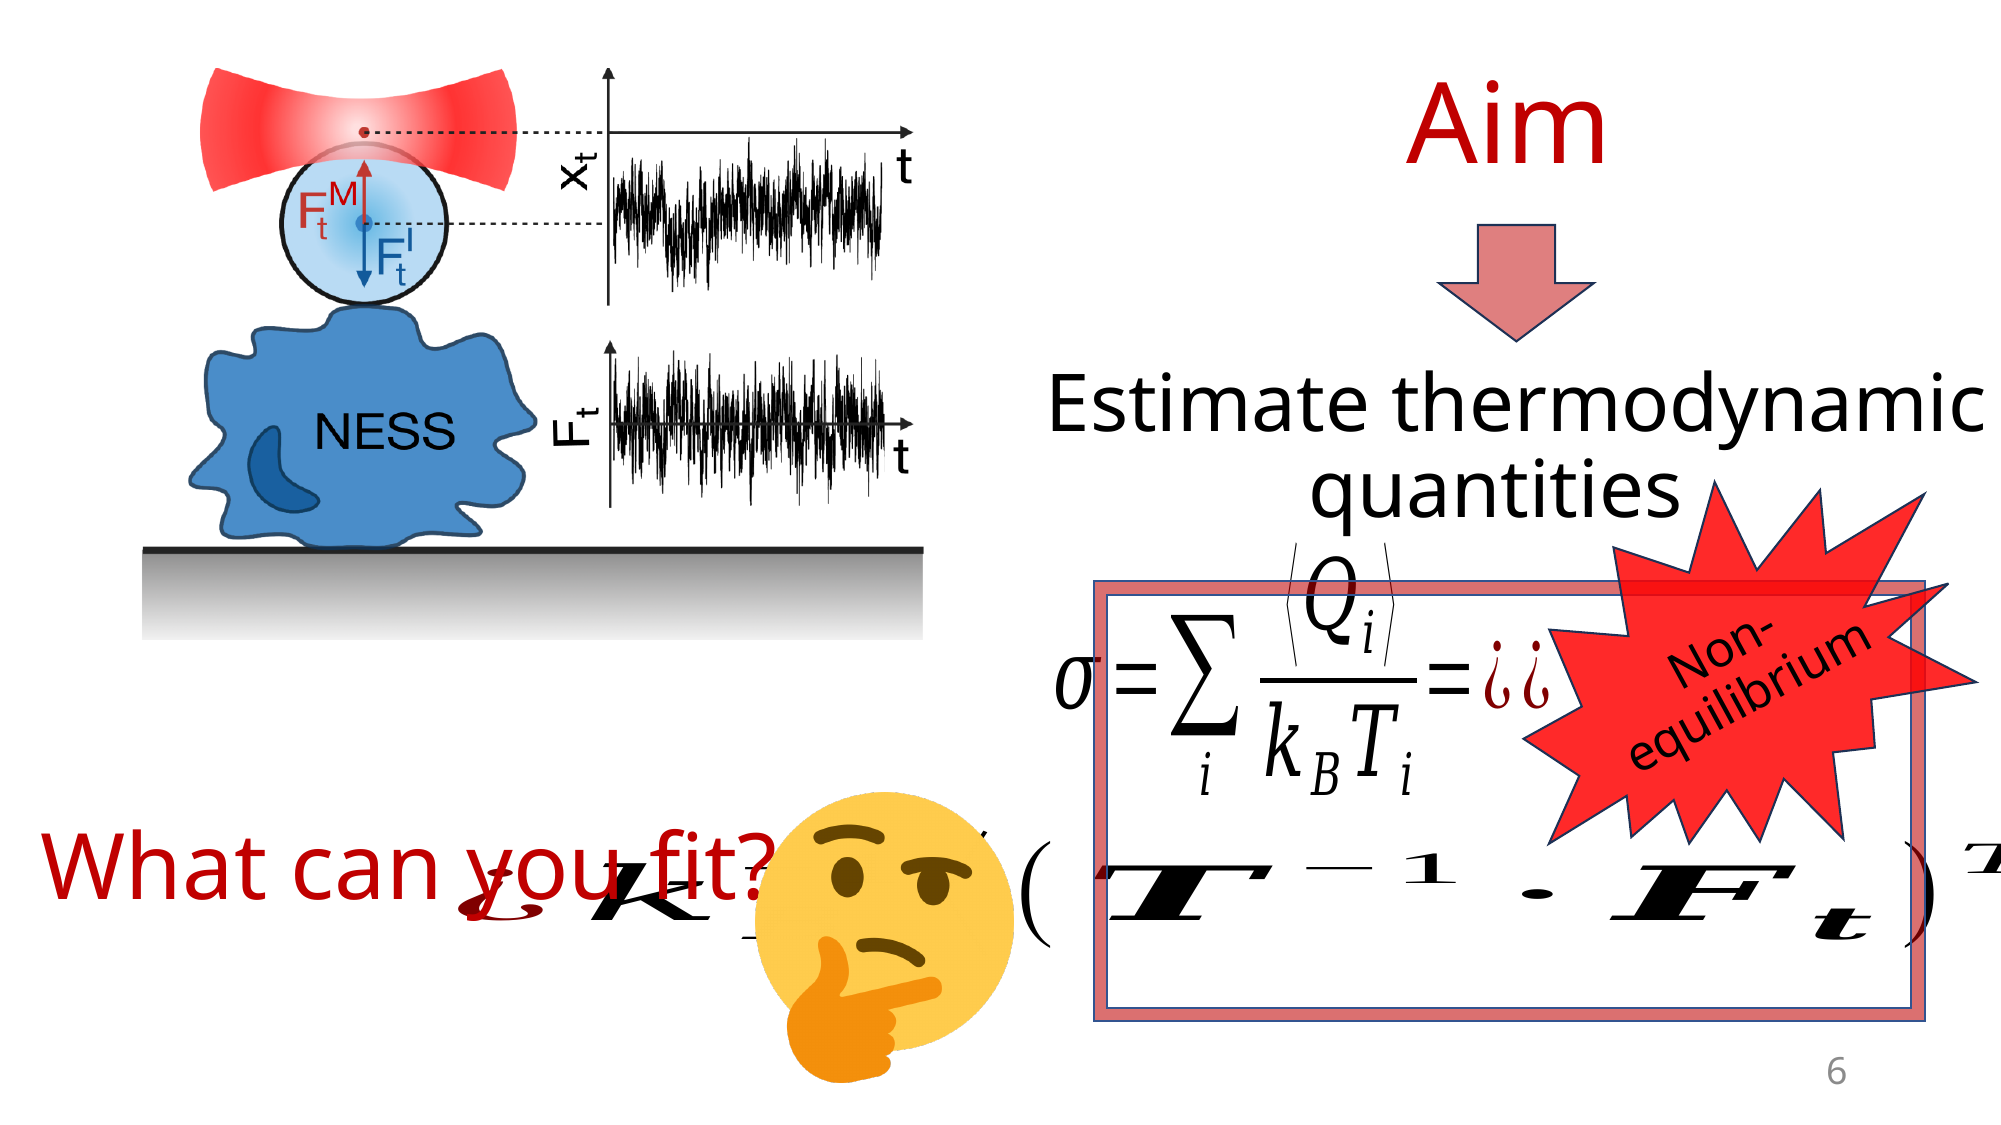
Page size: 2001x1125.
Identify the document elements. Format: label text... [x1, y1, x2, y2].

title Estimate thermodynamic quantities [1017, 316, 2000, 582]
text_box [1093, 580, 1618, 1022]
text_box What can you fit? [0, 737, 908, 1003]
text_box [1744, 802, 1777, 844]
text_box Aim [1222, 61, 1796, 194]
text_box [1795, 769, 1845, 842]
text_box [1375, 721, 1926, 1022]
text_box [1696, 479, 1735, 543]
text_box Non- equilibrium [1234, 377, 2000, 1029]
text_box [1612, 545, 1661, 585]
text_box [1436, 223, 1597, 343]
slide_number 5 [1412, 1042, 1863, 1103]
picture [138, 68, 947, 640]
picture [755, 792, 1014, 1083]
